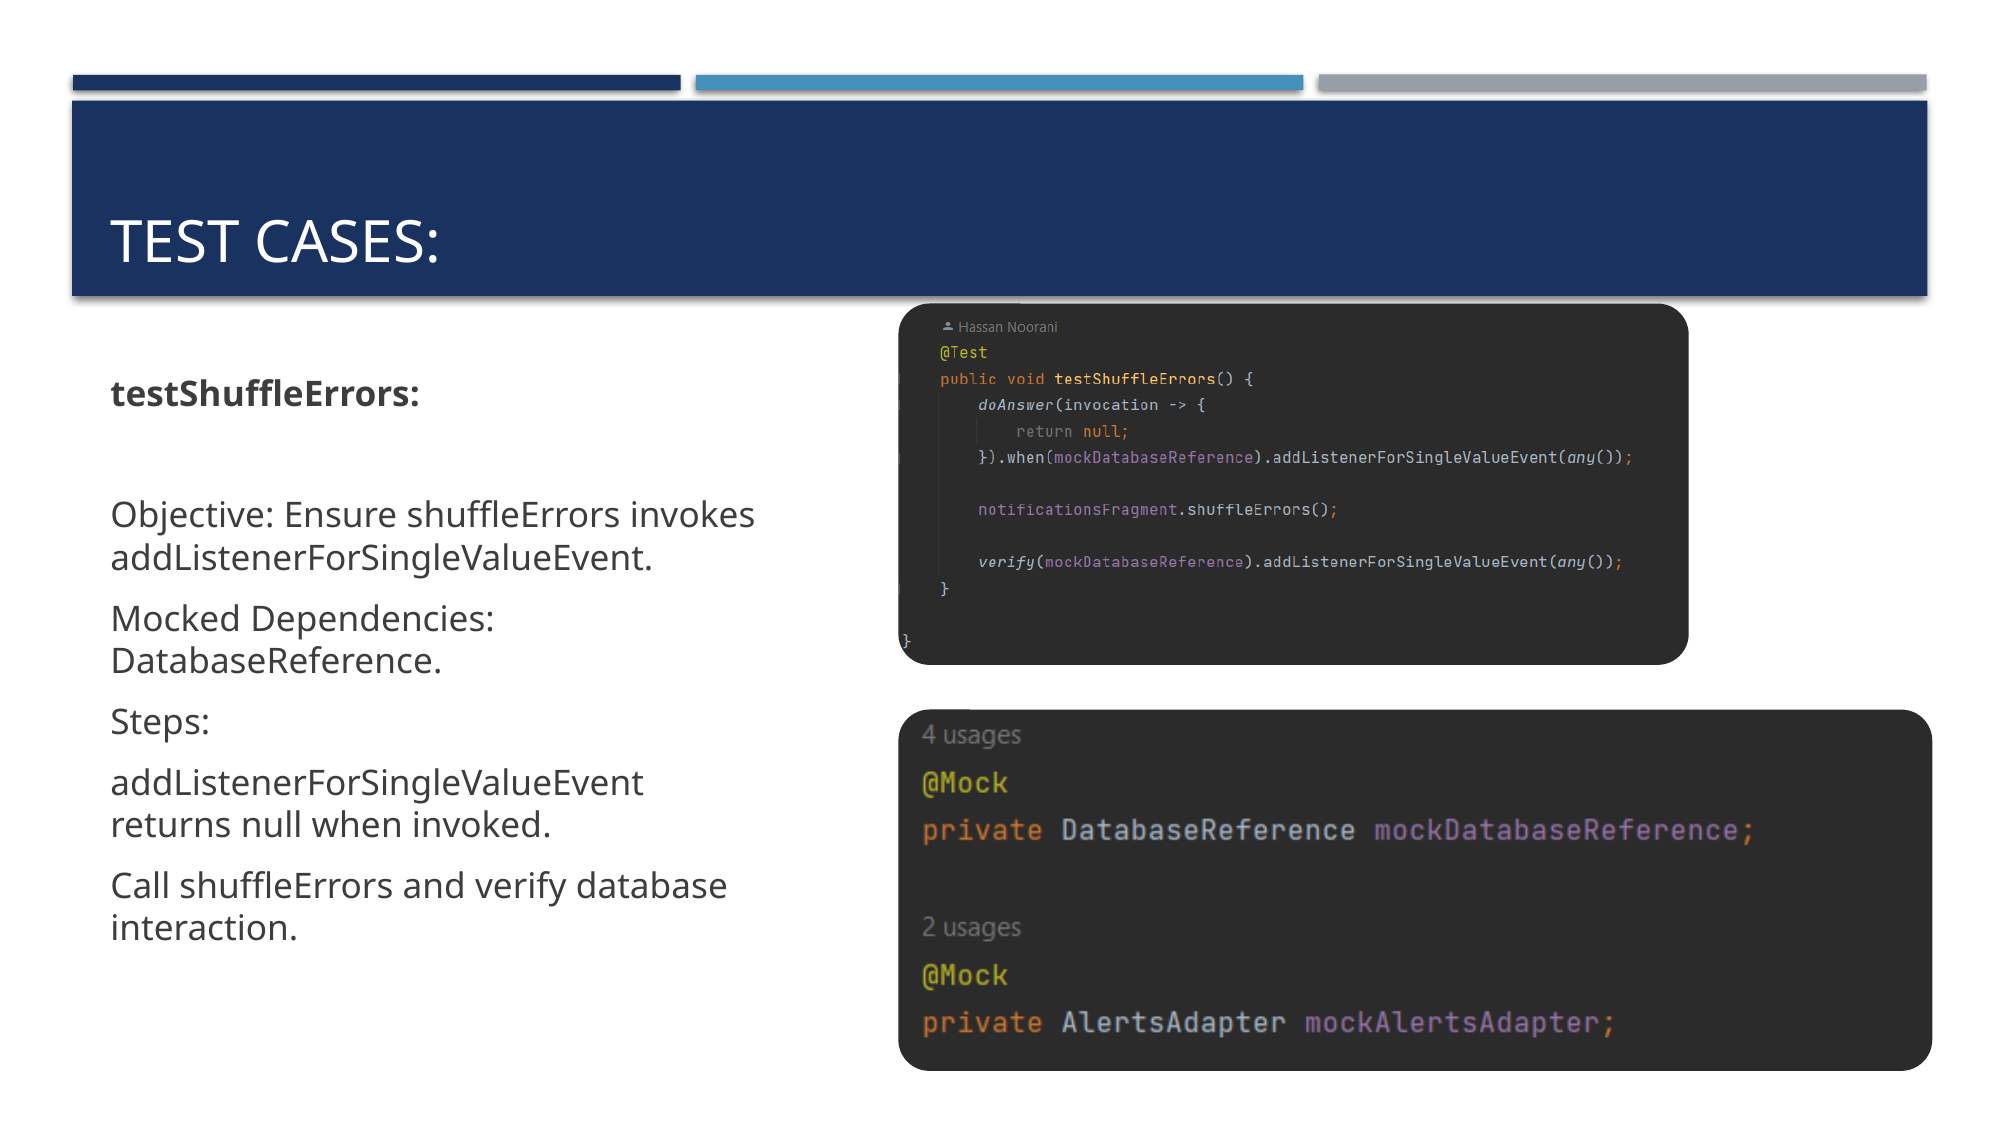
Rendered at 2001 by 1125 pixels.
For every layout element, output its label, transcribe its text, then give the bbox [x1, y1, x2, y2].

title Test Cases: [95, 115, 1905, 282]
picture [897, 303, 1690, 666]
list testShuffleErrors: Objective: Ensure shuffleErrors invokes addListenerForSingleValueEvent. Mocked Dependencies: DatabaseReference. Steps: addListenerForSingleValueEvent returns null when invoked. Call shuffleErrors and verify database interaction. [95, 357, 784, 962]
picture [897, 709, 1933, 1072]
